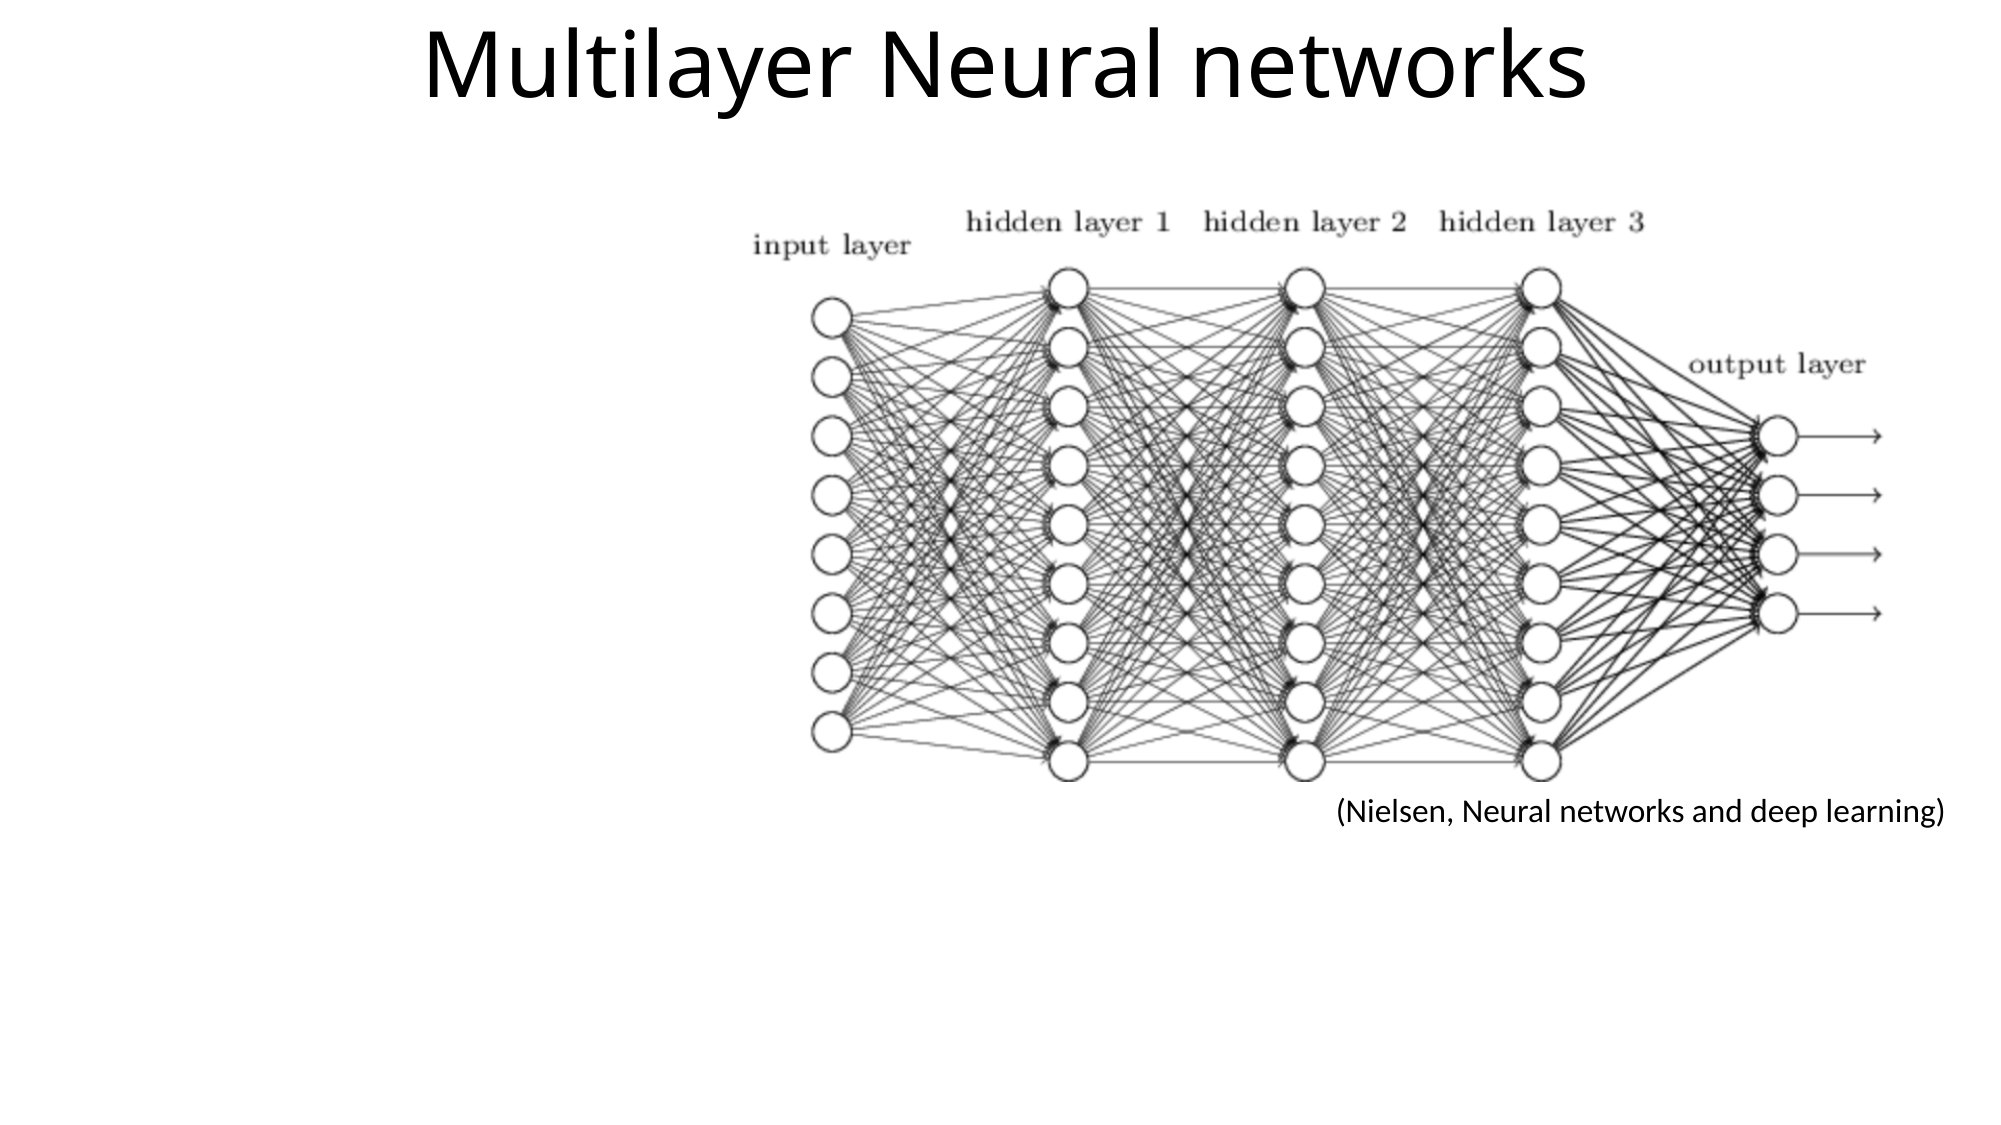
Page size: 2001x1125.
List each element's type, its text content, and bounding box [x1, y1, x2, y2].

picture [688, 154, 1966, 810]
text_box (Nielsen, Neural networks and deep learning) [1321, 810, 1962, 836]
text_box Multilayer Neural networks [144, 0, 1869, 176]
